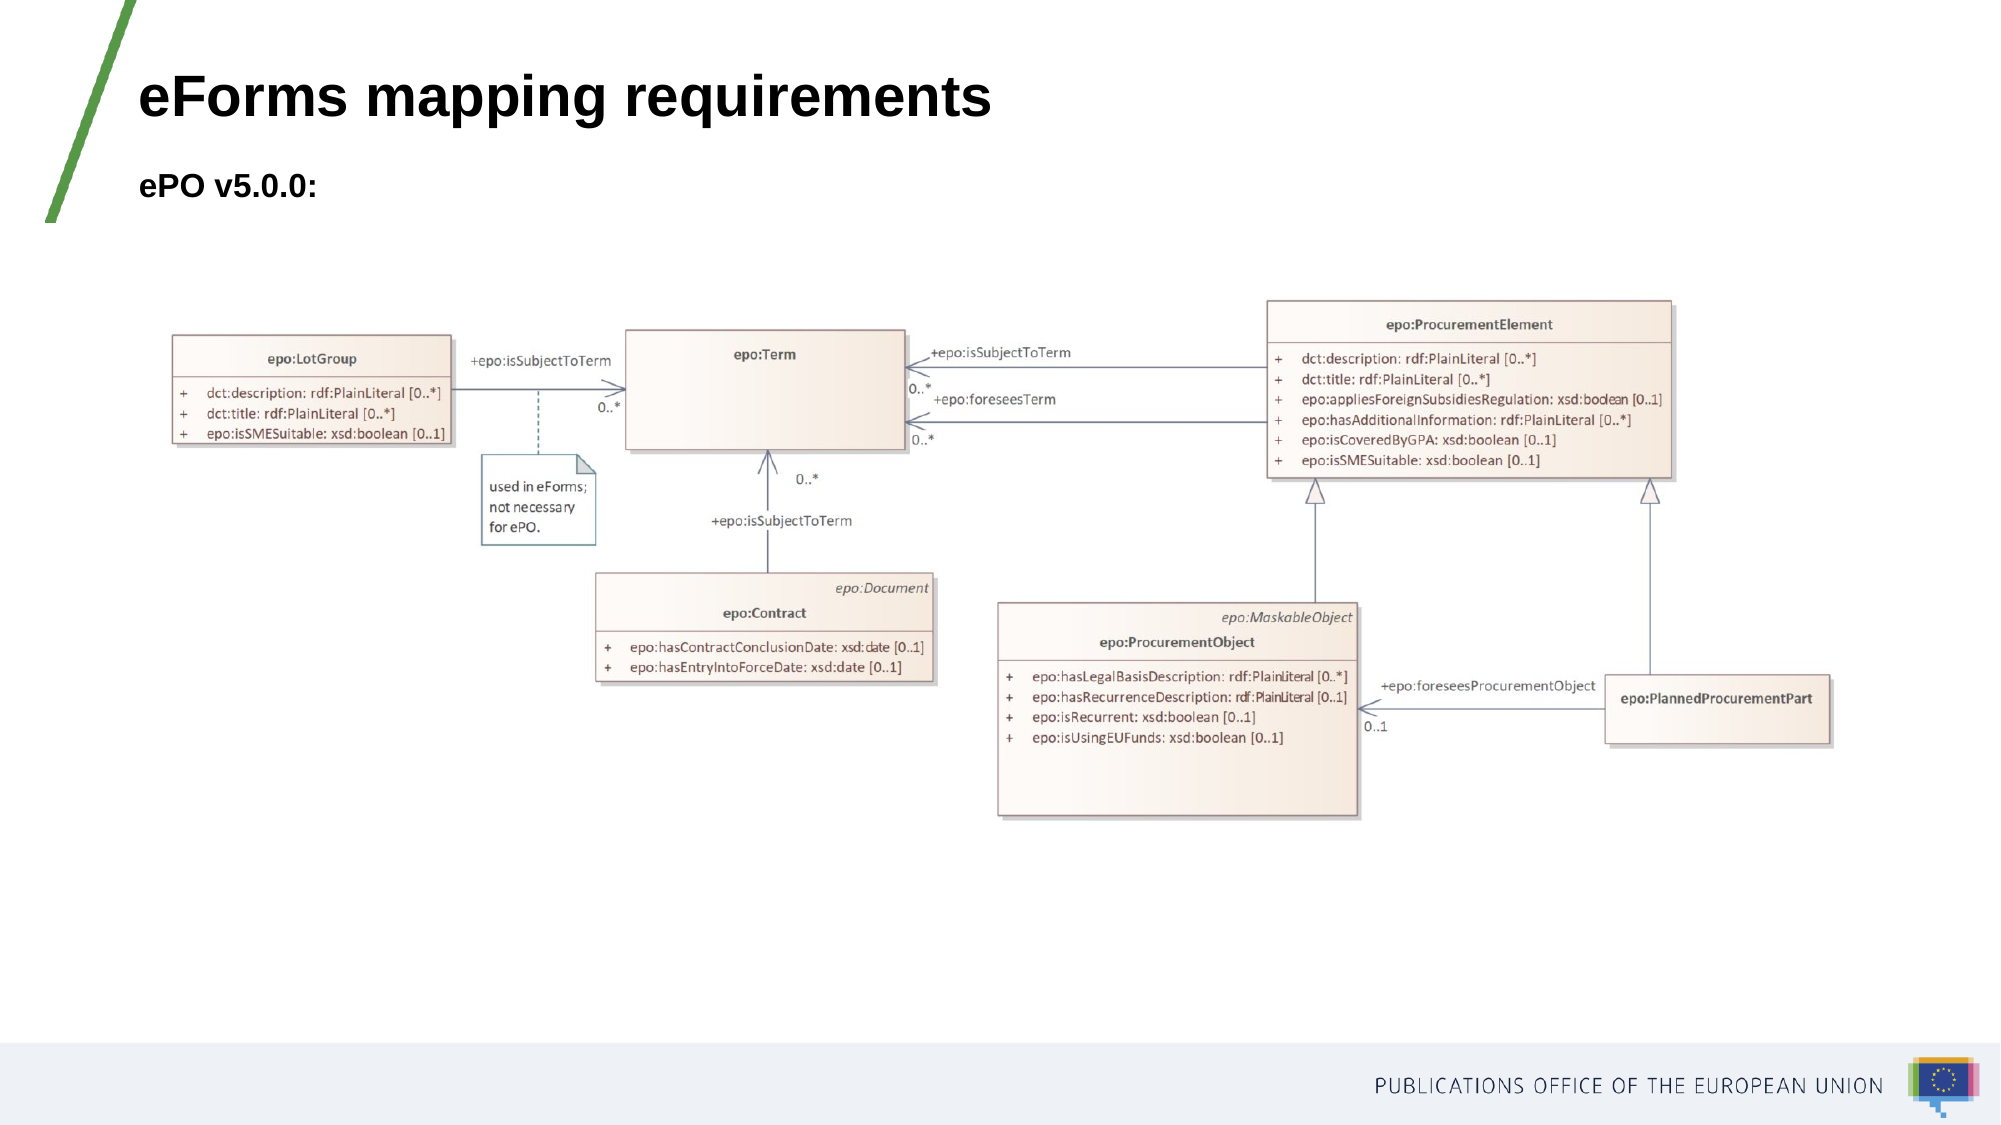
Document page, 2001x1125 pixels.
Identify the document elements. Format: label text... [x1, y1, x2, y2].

text_box ePO v5.0.0: [139, 157, 1862, 218]
text_box eForms mapping requirements [138, 31, 1861, 130]
picture [0, 0, 2001, 1125]
